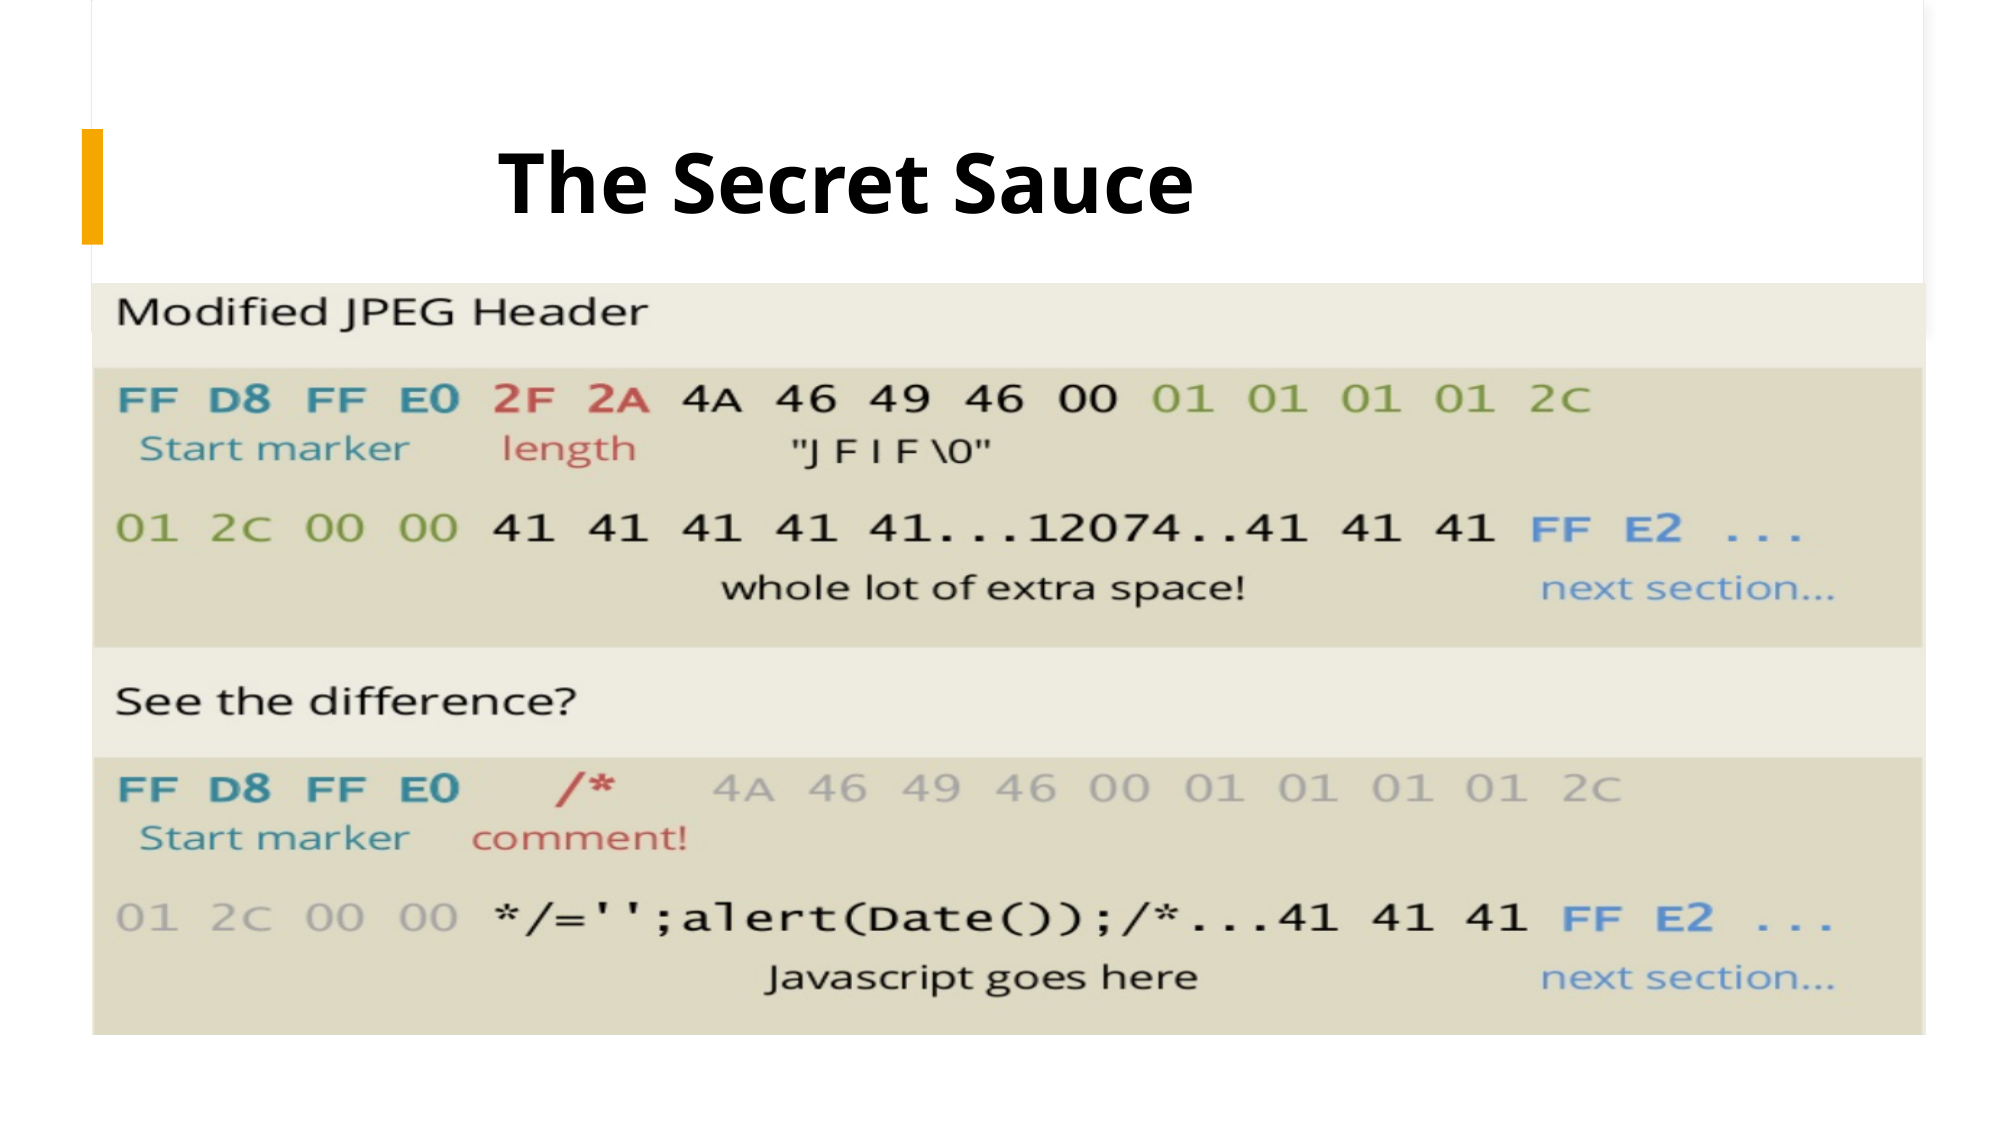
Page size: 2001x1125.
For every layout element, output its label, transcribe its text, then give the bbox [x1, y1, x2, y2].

title The Secret Sauce [183, 90, 1851, 283]
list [92, 283, 1926, 1035]
